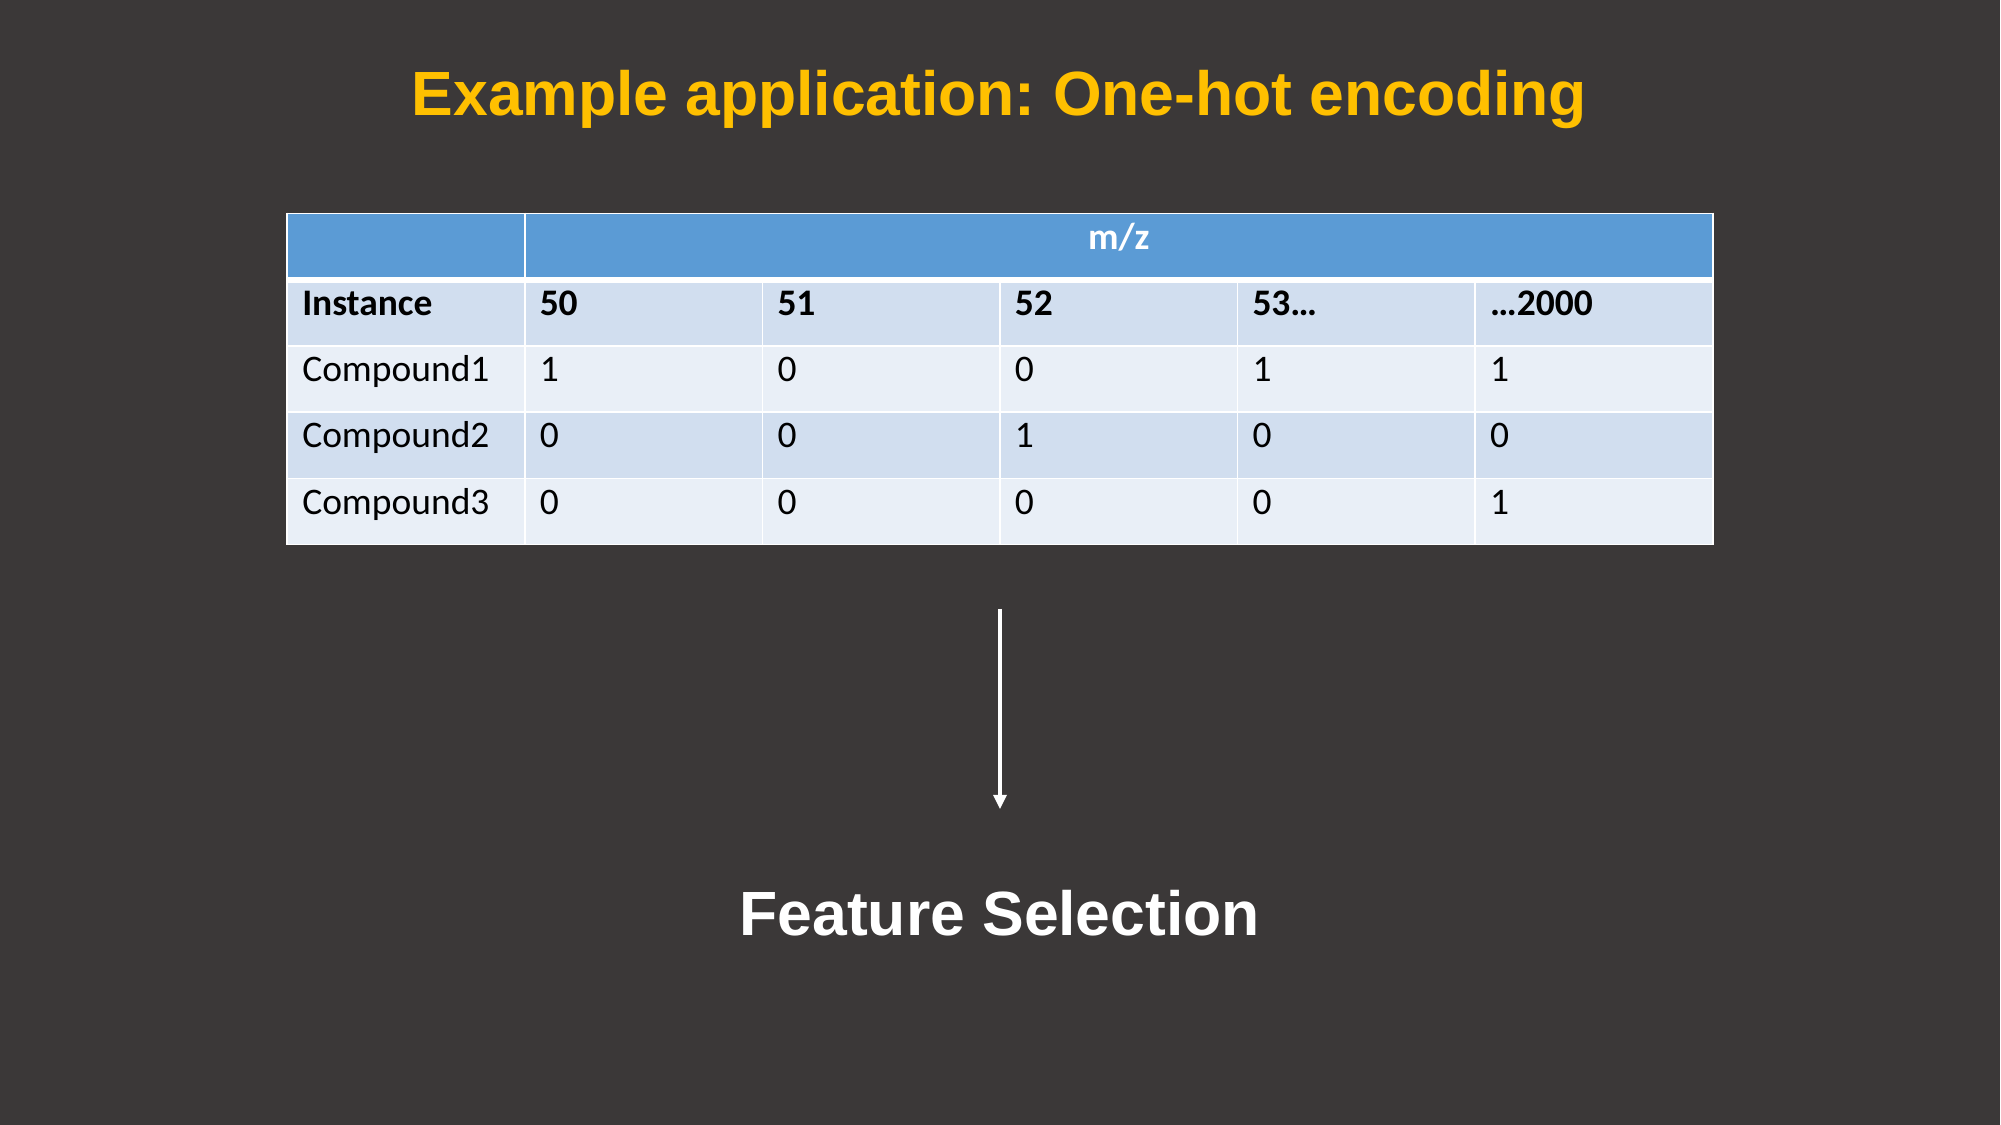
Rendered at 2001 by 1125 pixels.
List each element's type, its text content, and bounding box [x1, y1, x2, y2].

table_cell Instance [288, 283, 524, 345]
table_cell 0 [763, 413, 999, 478]
table_cell 0 [526, 413, 762, 478]
table_cell 0 [1001, 347, 1237, 411]
table_header m/z [526, 214, 1712, 277]
table_cell 1 [1238, 347, 1474, 411]
table_cell 0 [1476, 413, 1712, 478]
table_cell 51 [763, 283, 999, 345]
table_cell 0 [526, 479, 762, 544]
table_cell 0 [1238, 413, 1474, 478]
table_cell 0 [763, 479, 999, 544]
table_cell 0 [1001, 479, 1237, 544]
table_cell 0 [763, 347, 999, 411]
title Example application: One-hot encoding [137, 49, 1863, 142]
table_cell Compound3 [288, 479, 524, 544]
table_cell 53… [1238, 283, 1474, 345]
table_cell 1 [526, 347, 762, 411]
table_cell …2000 [1476, 283, 1712, 345]
table_cell 50 [526, 283, 762, 345]
table_cell 1 [1476, 479, 1712, 544]
table_cell 52 [1001, 283, 1237, 345]
table_cell 1 [1001, 413, 1237, 478]
table_cell Compound2 [288, 413, 524, 478]
table_cell 1 [1476, 347, 1712, 411]
text_box Feature Selection [554, 865, 1446, 956]
table_header [288, 214, 524, 277]
table_cell Compound1 [288, 347, 524, 411]
table_cell 0 [1238, 479, 1474, 544]
